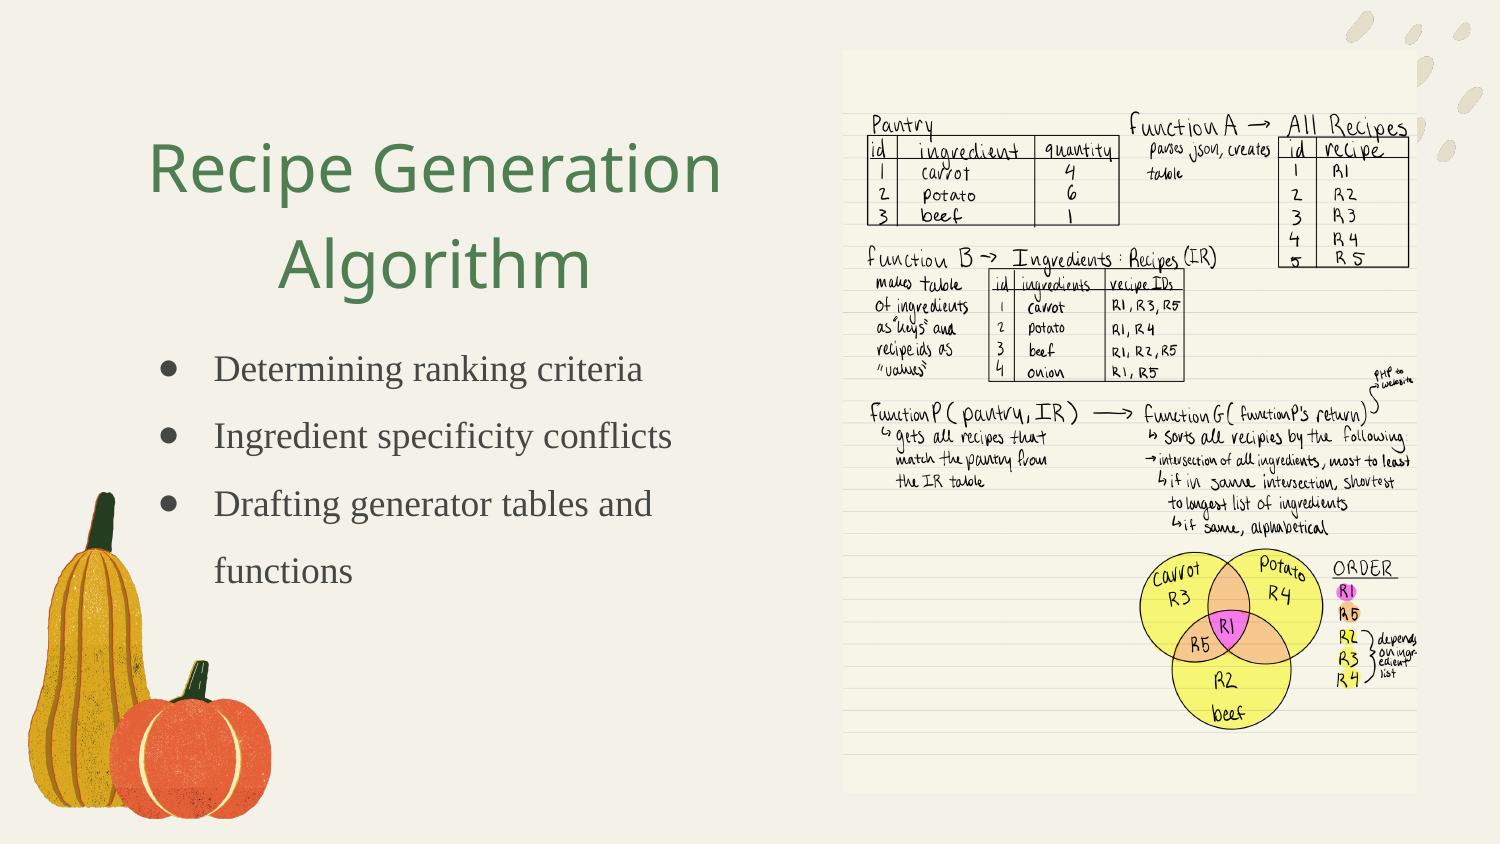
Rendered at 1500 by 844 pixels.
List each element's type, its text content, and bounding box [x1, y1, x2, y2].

text_box [1296, 8, 1484, 209]
text_box Determining ranking criteria Ingredient specificity conflicts Drafting generator tables and functions [123, 306, 791, 833]
text_box [109, 660, 272, 819]
picture [842, 50, 1417, 793]
text_box [28, 492, 162, 808]
text_box Recipe Generation Algorithm [0, 109, 837, 302]
